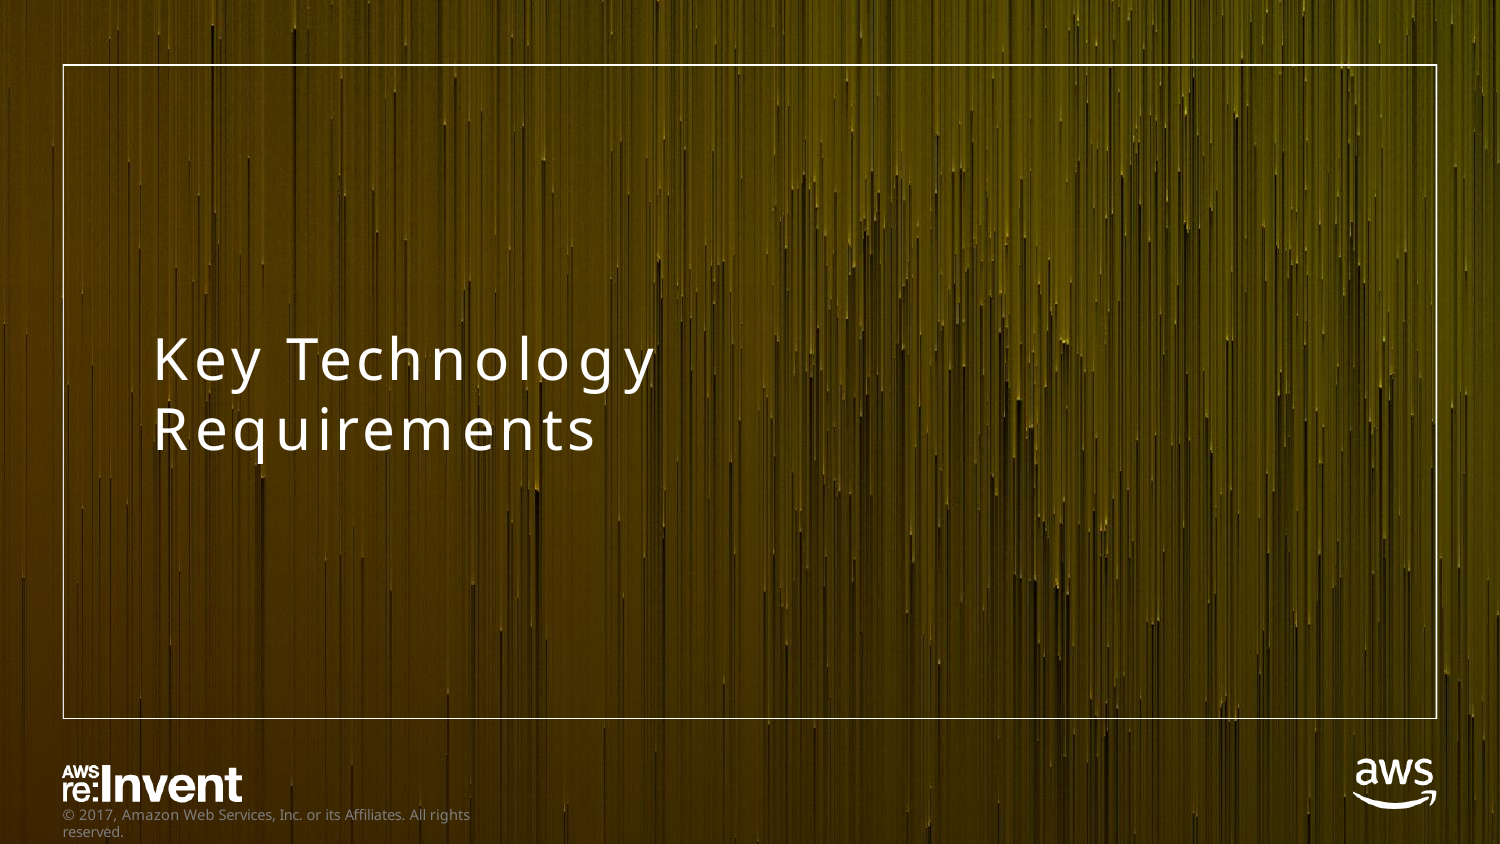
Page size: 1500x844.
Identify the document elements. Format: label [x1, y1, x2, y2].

text_box [0, 0, 1500, 844]
